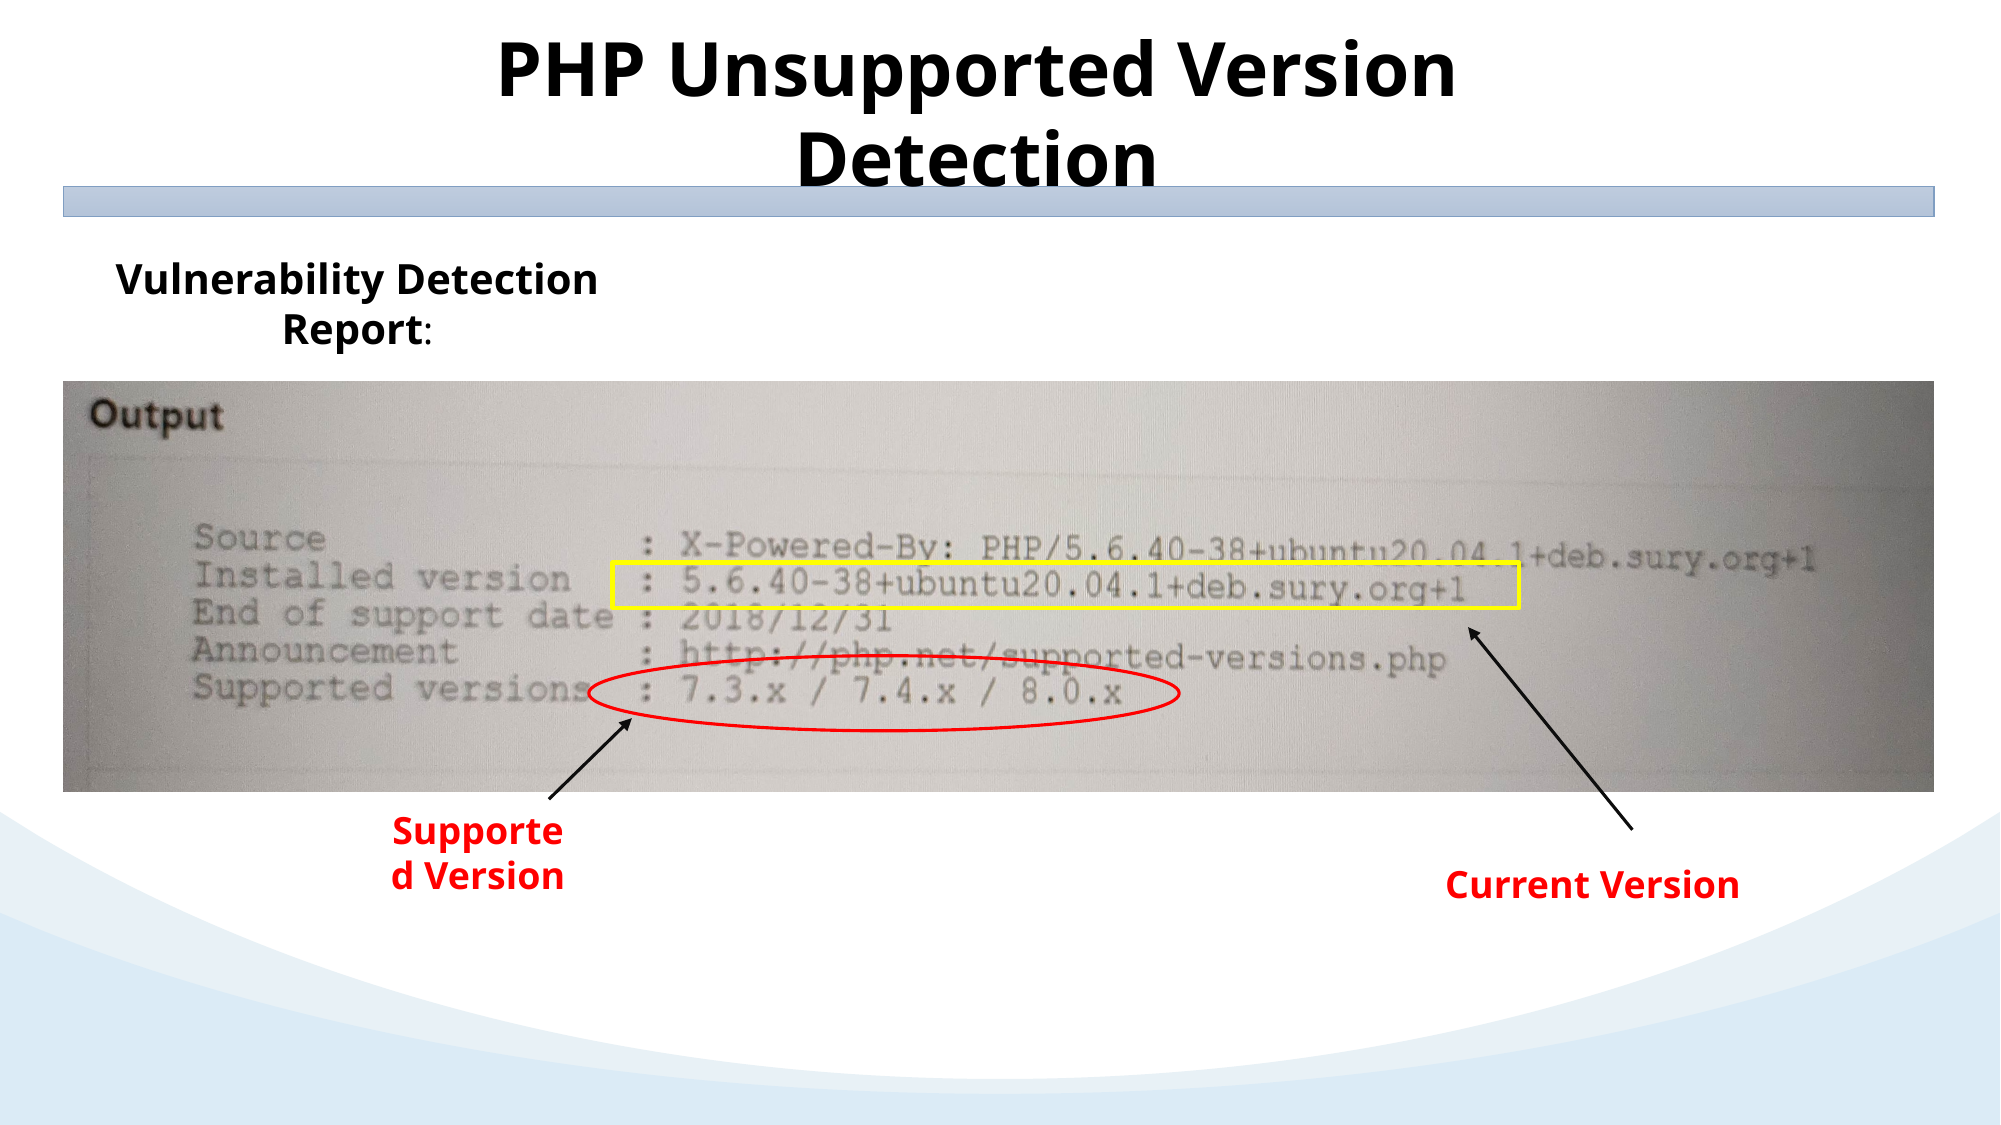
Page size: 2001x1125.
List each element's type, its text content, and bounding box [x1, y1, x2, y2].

text_box [63, 186, 1935, 217]
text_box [1468, 627, 1633, 830]
text_box PHP Unsupported Version Detection [414, 60, 1540, 164]
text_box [0, 811, 2000, 1125]
text_box Vulnerability Detection Report: [82, 271, 632, 334]
picture [63, 381, 1935, 792]
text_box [548, 718, 632, 800]
